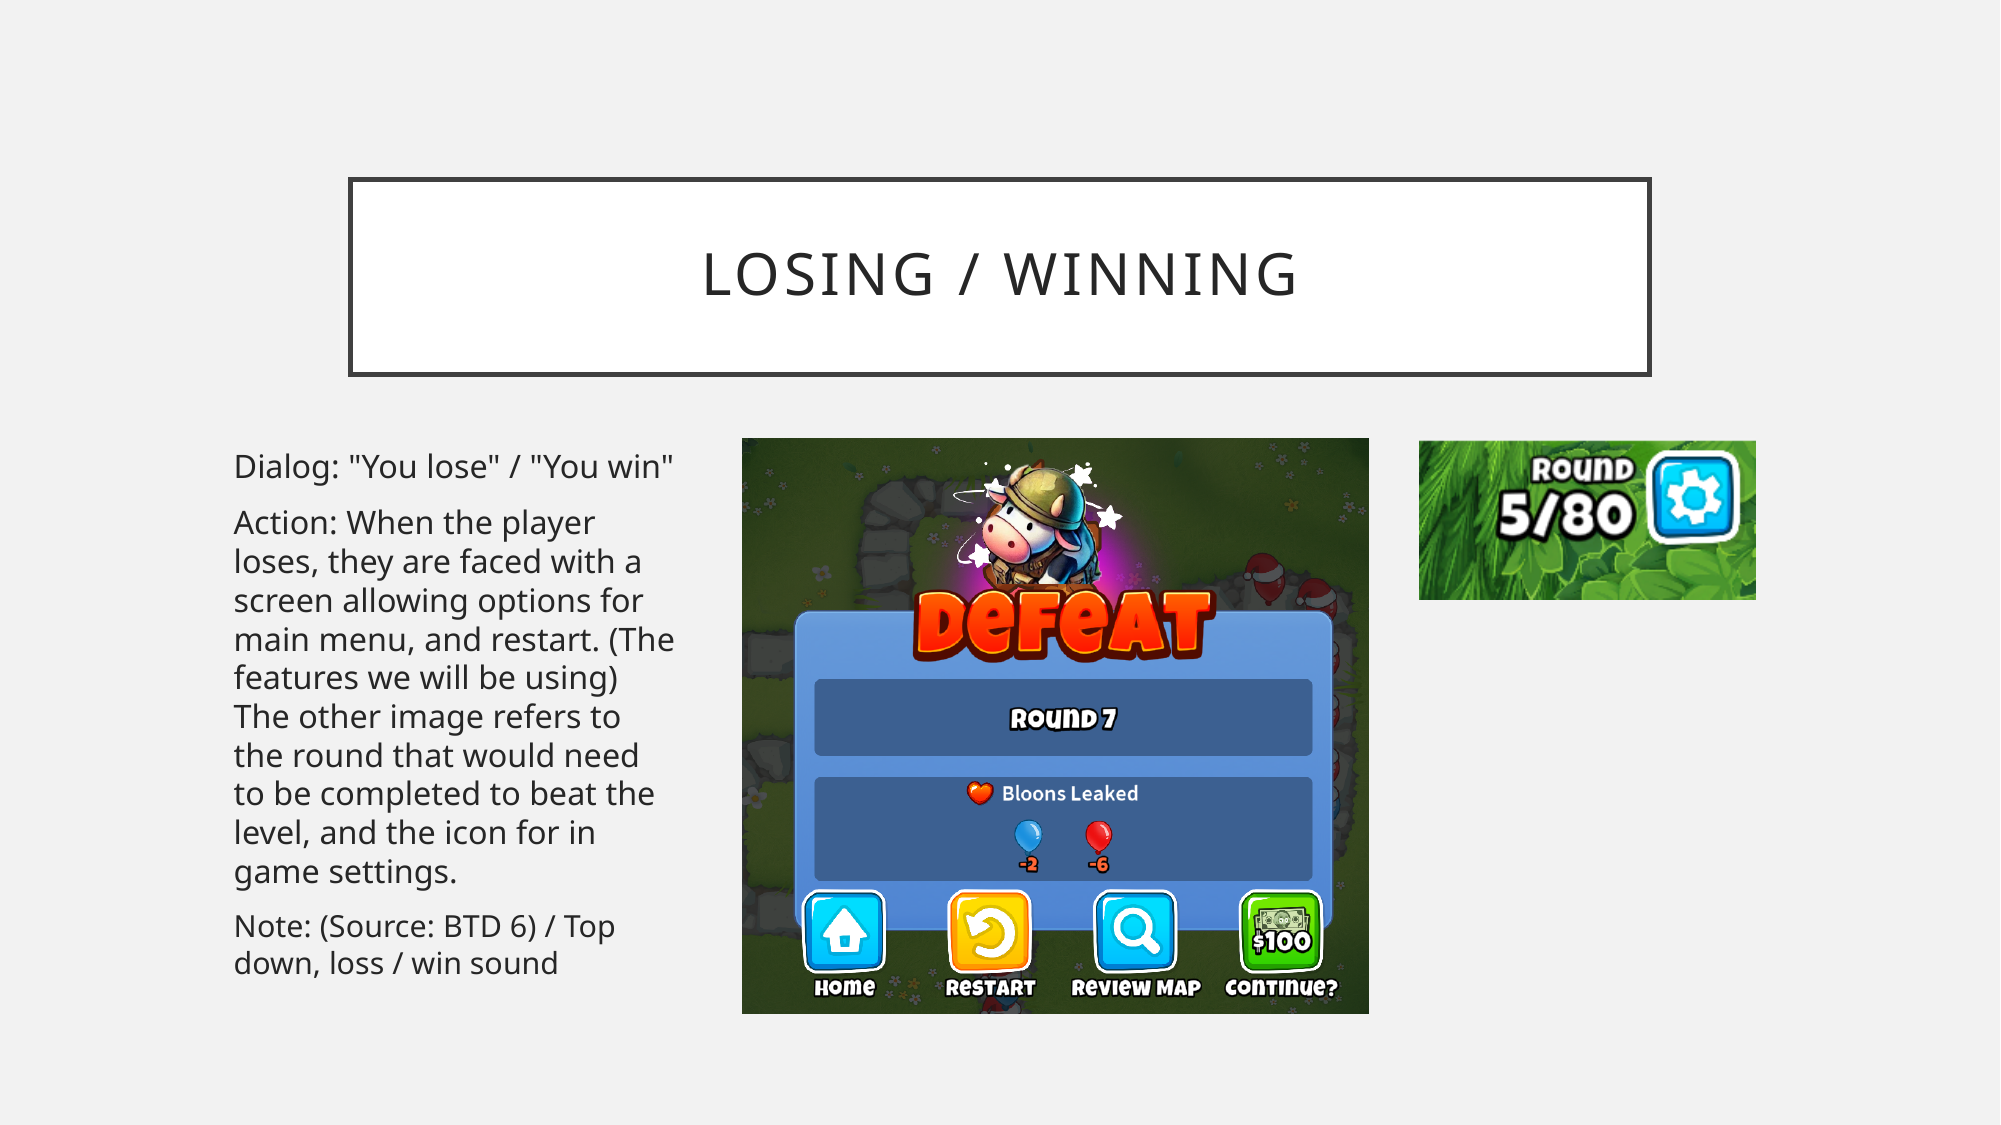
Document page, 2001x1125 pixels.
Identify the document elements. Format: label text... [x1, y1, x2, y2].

list Dialog: "You lose" / "You win" Action: When the player loses, they are faced with a screen allowing options for main menu, and restart. (The features we will be using) The other image refers to the round that would need to be completed to beat the level, and the icon for in game settings. Note: (Source: BTD 6) / Top down, loss / win sound [218, 438, 691, 1015]
title Losing / winning [348, 177, 1652, 377]
picture [742, 438, 1369, 1014]
picture [1419, 438, 1756, 600]
